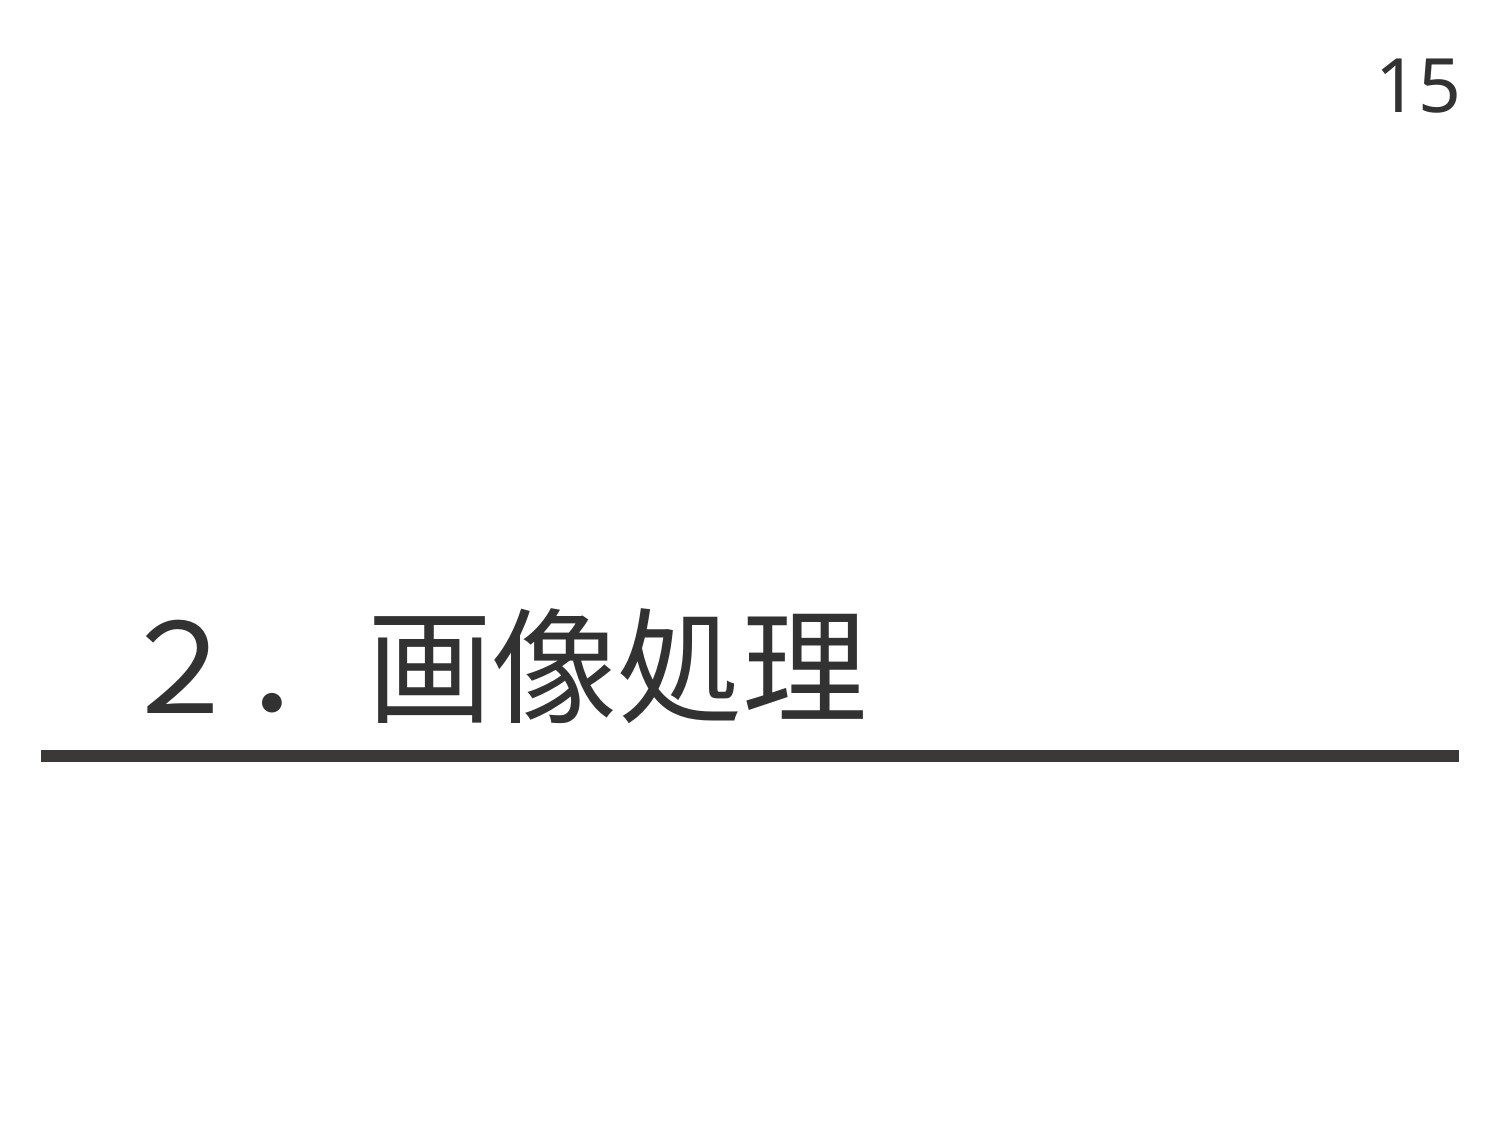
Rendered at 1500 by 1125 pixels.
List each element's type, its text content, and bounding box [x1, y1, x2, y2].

slide_number 15 [1299, 59, 1477, 119]
title ２．画像処理 [102, 280, 1397, 749]
